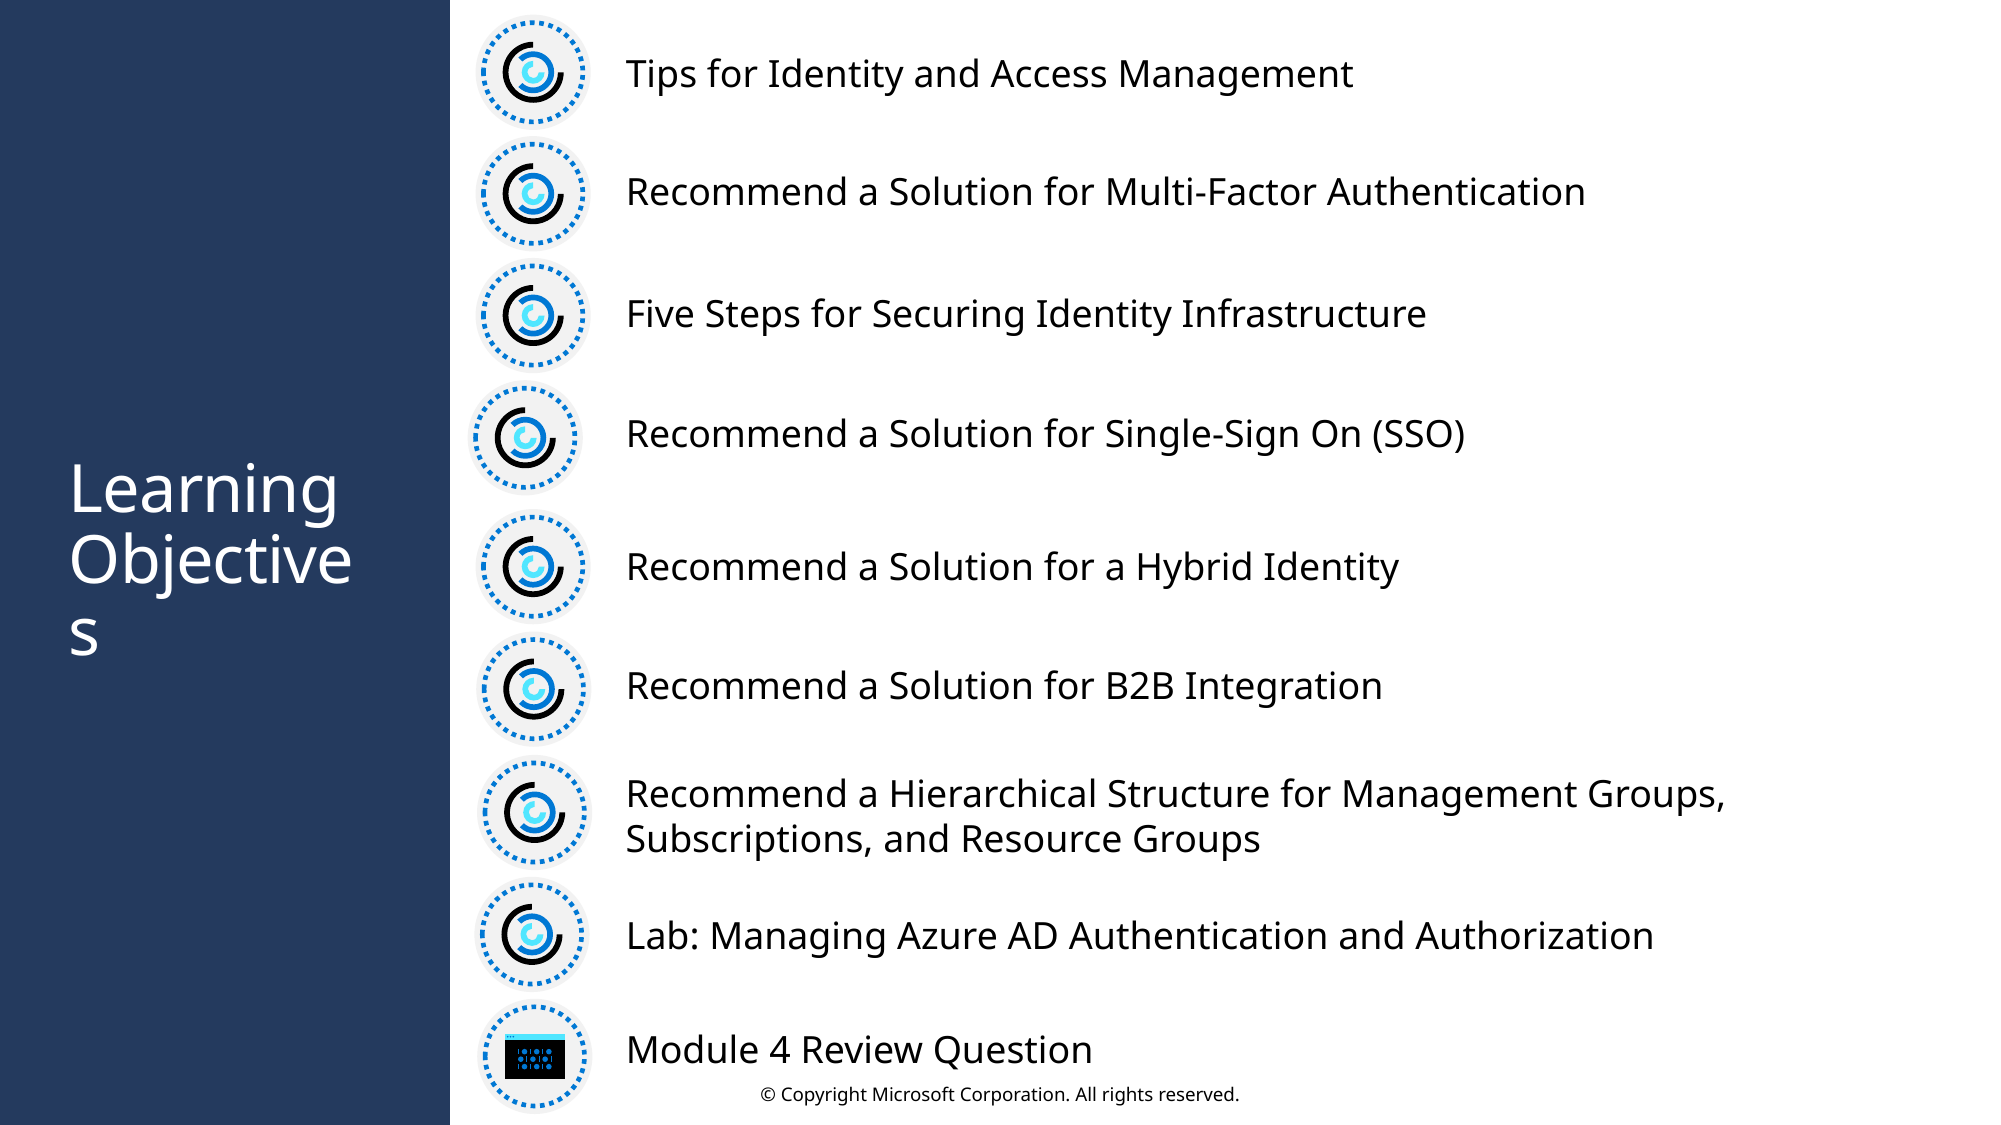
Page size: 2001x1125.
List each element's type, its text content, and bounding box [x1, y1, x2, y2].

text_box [476, 754, 593, 871]
list Module 4 Review Question [625, 996, 1888, 1110]
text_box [475, 14, 591, 131]
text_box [467, 379, 584, 496]
text_box Lab: Managing Azure AD Authentication and Authorization [625, 873, 1888, 996]
list Five Steps for Securing Identity Infrastructure [625, 251, 1888, 371]
list Tips for Identity and Access Management [625, 11, 1888, 129]
list Recommend a Solution for Multi-Factor Authentication [625, 129, 1888, 251]
text_box Recommend a Solution for B2B Integration [625, 623, 1888, 746]
list Recommend a Solution for Single-Sign On (SSO) [625, 371, 1888, 493]
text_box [476, 998, 593, 1115]
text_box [475, 257, 591, 374]
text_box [474, 876, 590, 993]
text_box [475, 135, 591, 252]
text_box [475, 631, 592, 747]
title Learning Objectives [68, 506, 402, 619]
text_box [475, 508, 591, 625]
text_box Recommend a Solution for a Hybrid Identity [625, 504, 1888, 623]
text_box Recommend a Hierarchical Structure for Management Groups, Subscriptions, and Resource Groups [625, 753, 1925, 876]
